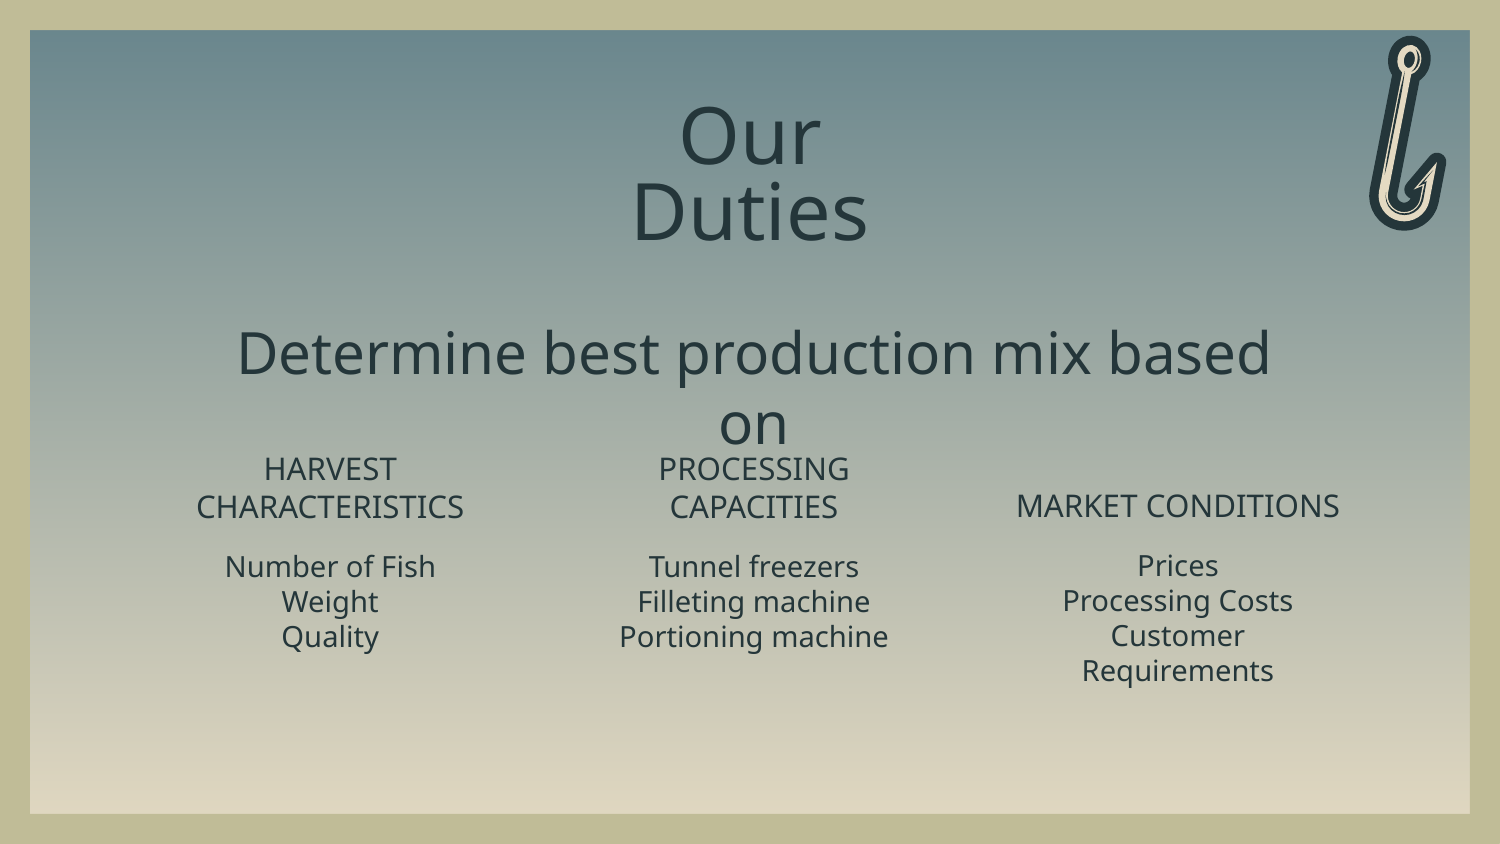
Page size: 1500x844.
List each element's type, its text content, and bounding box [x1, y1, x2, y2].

text_box Tunnel freezers Filleting machine Portioning machine [582, 540, 926, 662]
text_box Determine best production mix based on [212, 301, 1297, 404]
text_box MARKET CONDITIONS [979, 447, 1377, 539]
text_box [1382, 46, 1443, 223]
subtitle Number of Fish Weight Quality [158, 540, 502, 662]
subtitle HARVEST CHARACTERISTICS [131, 448, 529, 540]
text_box Prices Processing Costs Customer Requirements [1006, 539, 1350, 661]
title Our Duties [224, 88, 1276, 273]
text_box PROCESSING CAPACITIES [555, 448, 953, 540]
